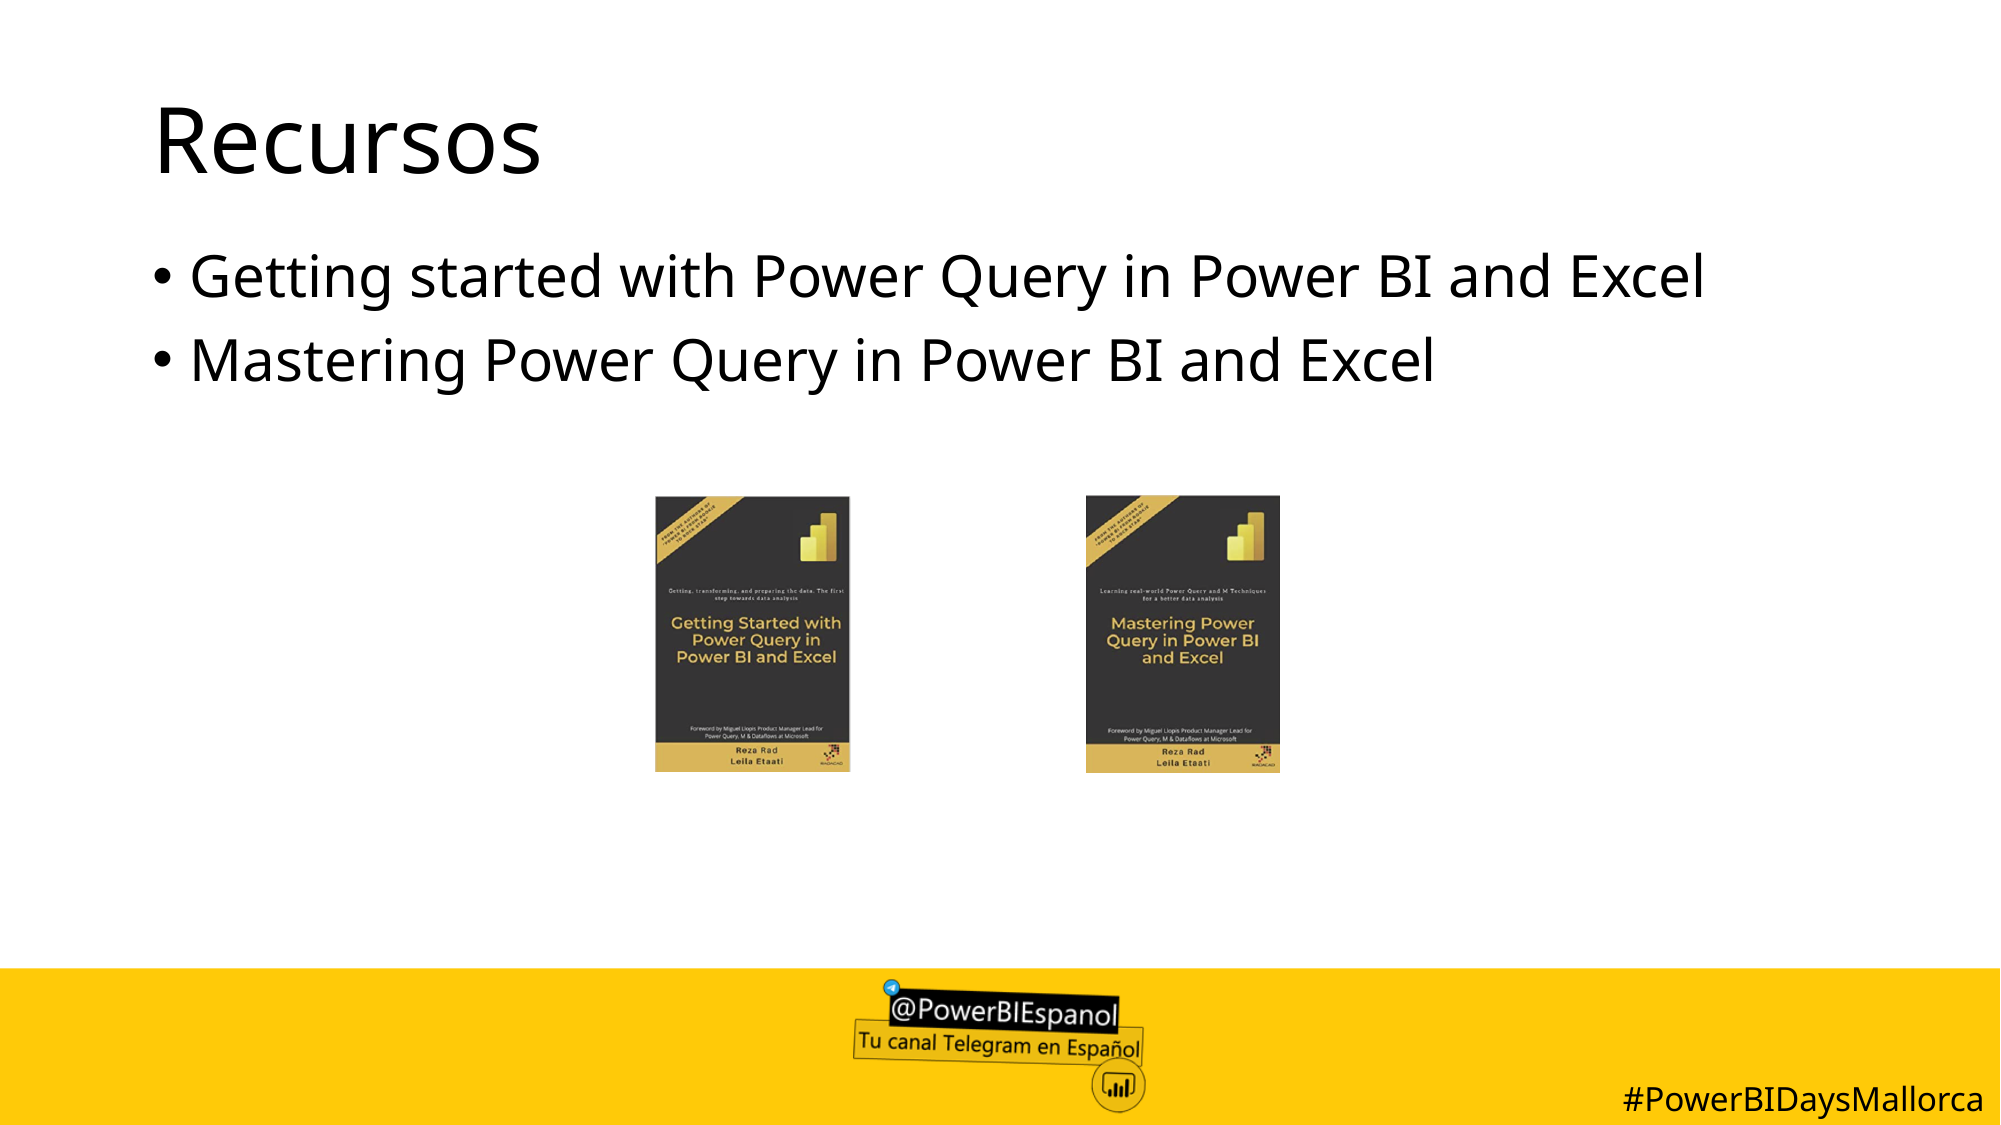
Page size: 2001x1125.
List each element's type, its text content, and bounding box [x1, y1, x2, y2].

title Recursos [137, 59, 1863, 229]
picture [1086, 495, 1280, 773]
list Getting started with Power Query in Power BI and Excel Mastering Power Query in Power BI and Excel [137, 239, 1863, 954]
picture [655, 496, 851, 772]
picture [853, 976, 1147, 1117]
